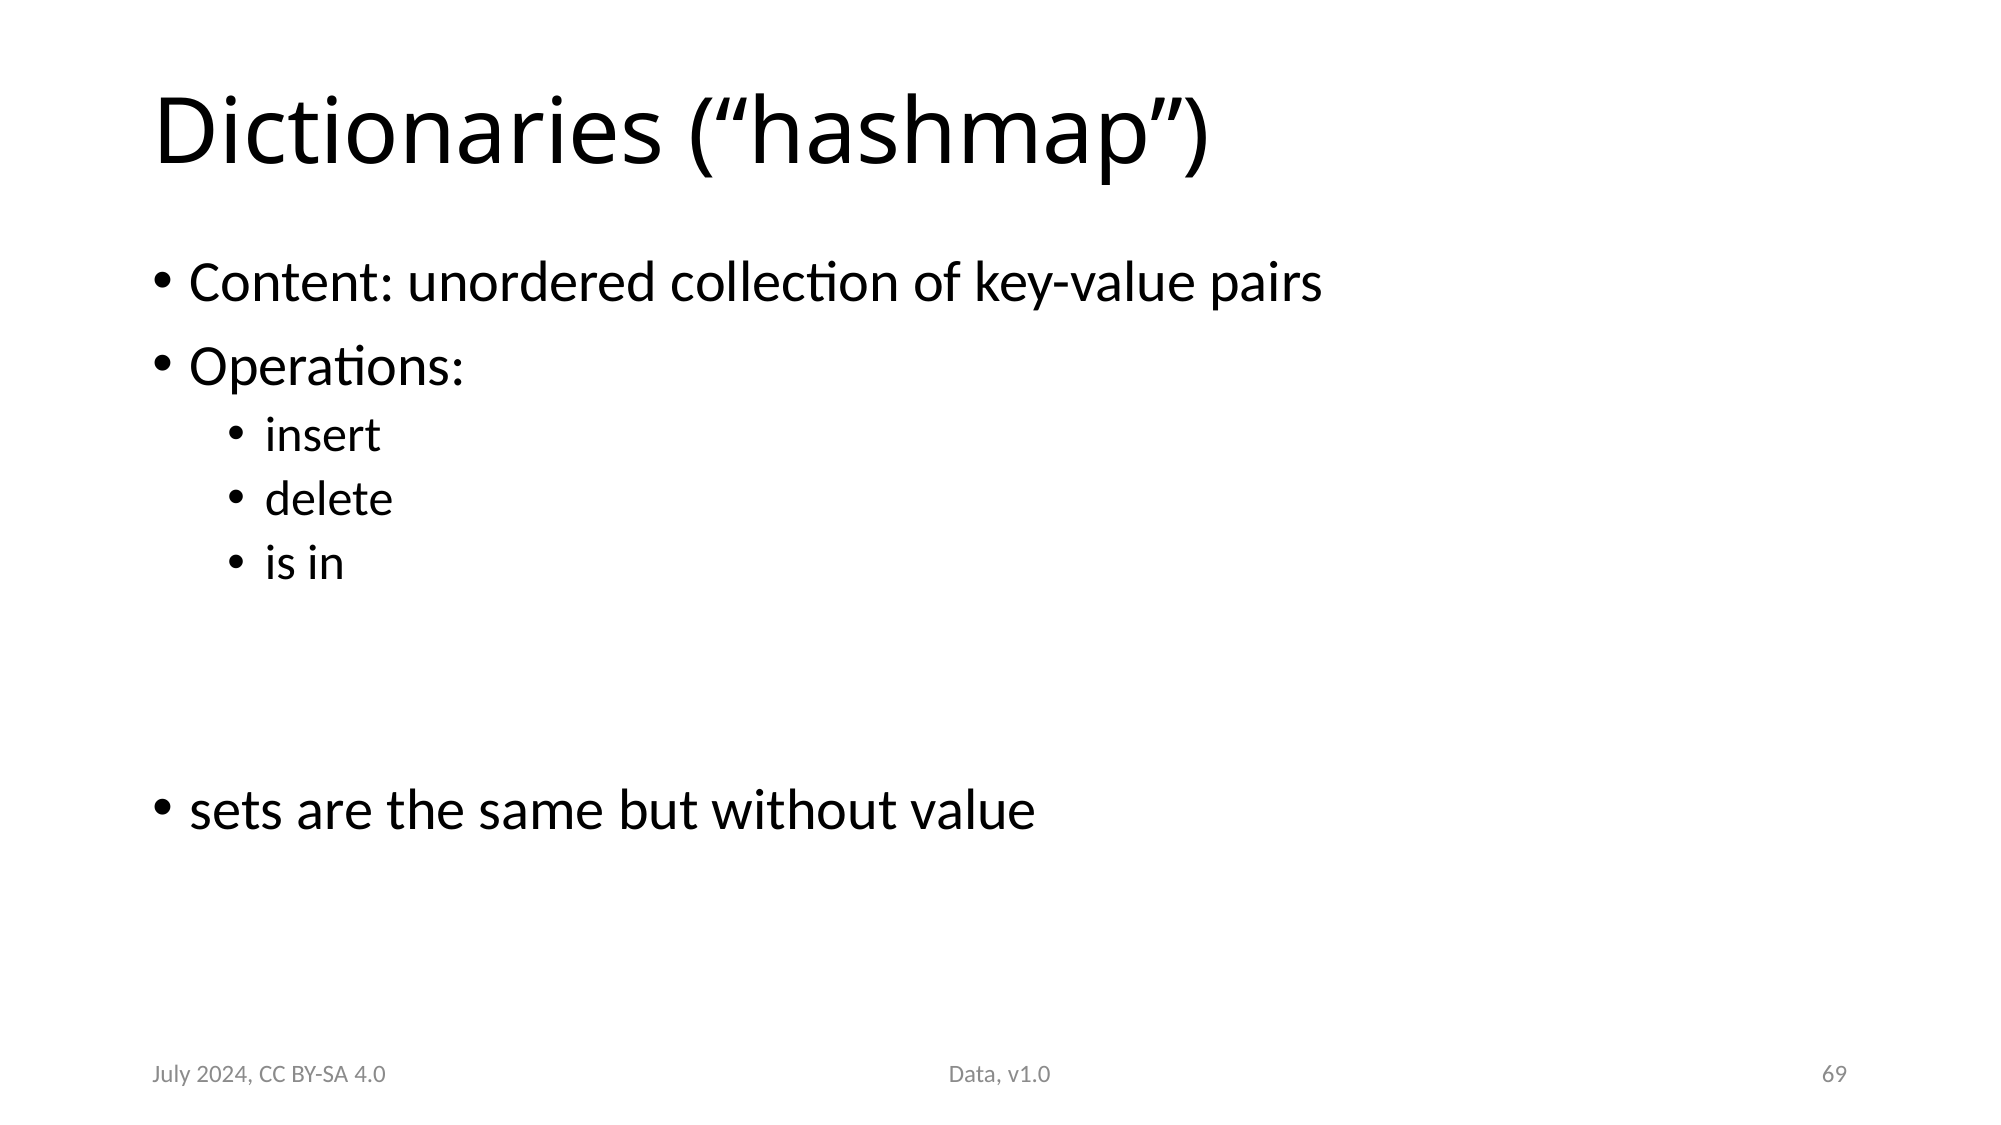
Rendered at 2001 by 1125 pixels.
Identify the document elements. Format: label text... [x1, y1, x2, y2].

slide_number 69 [1412, 1042, 1863, 1103]
footer Data, v1.0 [662, 1042, 1338, 1103]
list Content: unordered collection of key-value pairs Operations: insert delete is in sets are the same but without value [137, 243, 1863, 1014]
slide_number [137, 1042, 588, 1103]
title Dictionaries (“hashmap”) [137, 59, 1863, 209]
